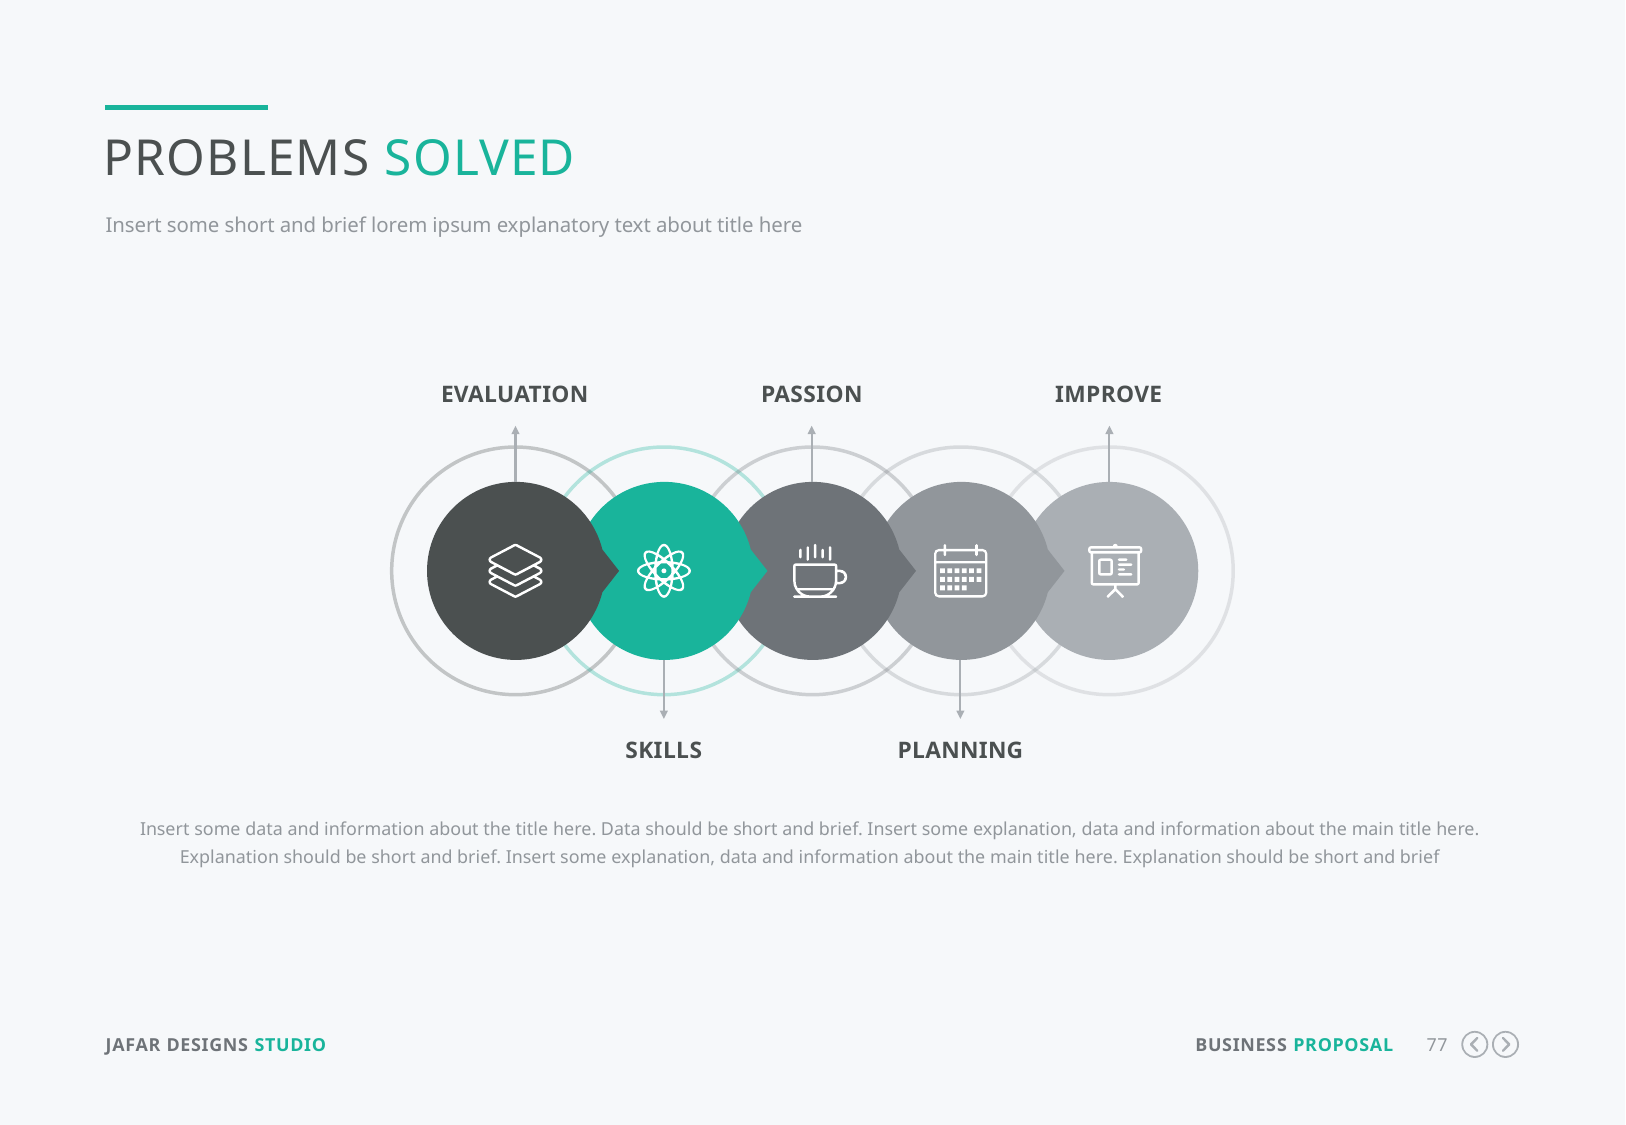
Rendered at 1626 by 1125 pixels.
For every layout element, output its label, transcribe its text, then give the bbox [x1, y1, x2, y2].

list Problems solved [103, 125, 1518, 188]
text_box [389, 380, 1235, 764]
list Insert some short and brief lorem ipsum explanatory text about title here [105, 209, 1519, 241]
text_box Insert some data and information about the title here. Data should be short and brief. Insert some explanation, data and information about the main title here. Explanation should be short and brief. Insert some explanation, data and information about the main title here. Explanation should be short and brief [105, 810, 1518, 868]
